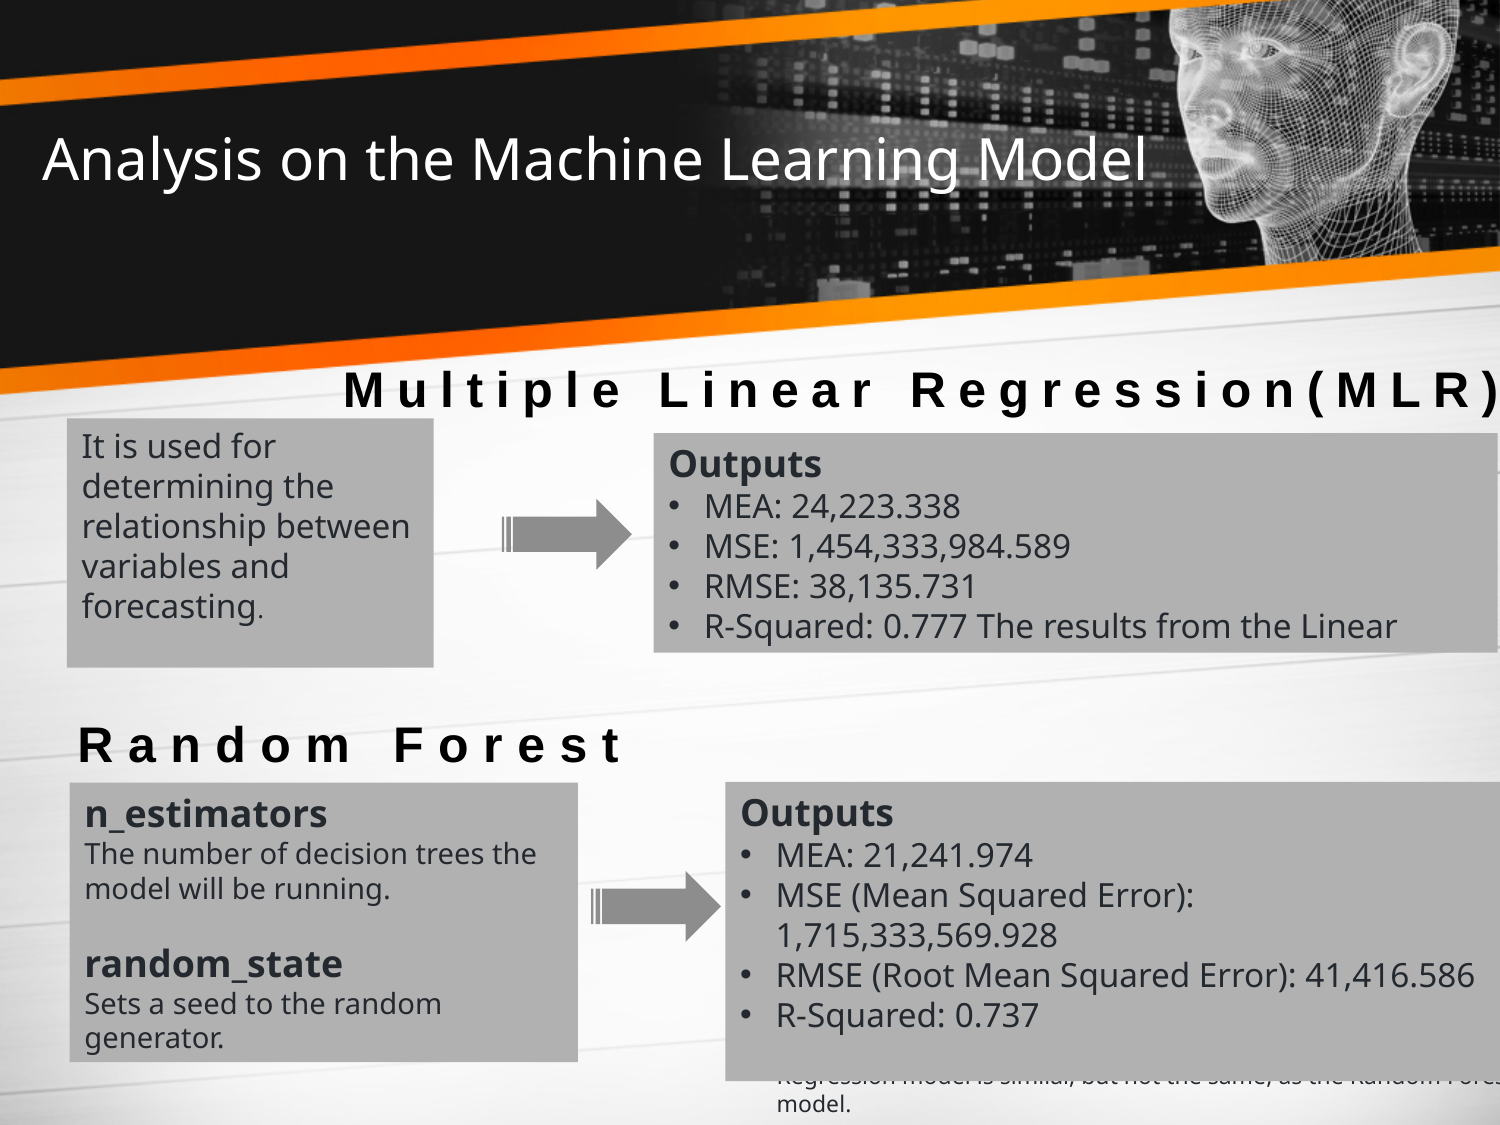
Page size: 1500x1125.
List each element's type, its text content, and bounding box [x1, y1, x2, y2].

list Multiple Linear Regression(MLR) [277, 350, 1500, 516]
title Analysis on the Machine Learning Model [27, 89, 1294, 315]
text_box n_estimators The number of decision trees the model will be running. random_state Sets a seed to the random generator. [69, 871, 578, 1063]
text_box It is used for determining the relationship between variables and forecasting. [66, 418, 434, 668]
text_box [589, 871, 724, 944]
picture [0, 871, 761, 1125]
picture [0, 0, 1500, 781]
text_box [500, 496, 634, 572]
text_box Outputs MEA: 21,241.974 MSE (Mean Squared Error): 1,715,333,569.928 RMSE (Root Mean Squared Error): 41,416.586 R-Squared: 0.737 [725, 781, 1500, 1082]
text_box Random Forest [0, 705, 821, 871]
text_box Regression model is similar, but not the same, as the Random Forest model. [761, 1082, 1500, 1125]
text_box Outputs MEA: 24,223.338 MSE: 1,454,333,984.589 RMSE: 38,135.731 R-Squared: 0.777 The results from the Linear [653, 433, 1498, 653]
